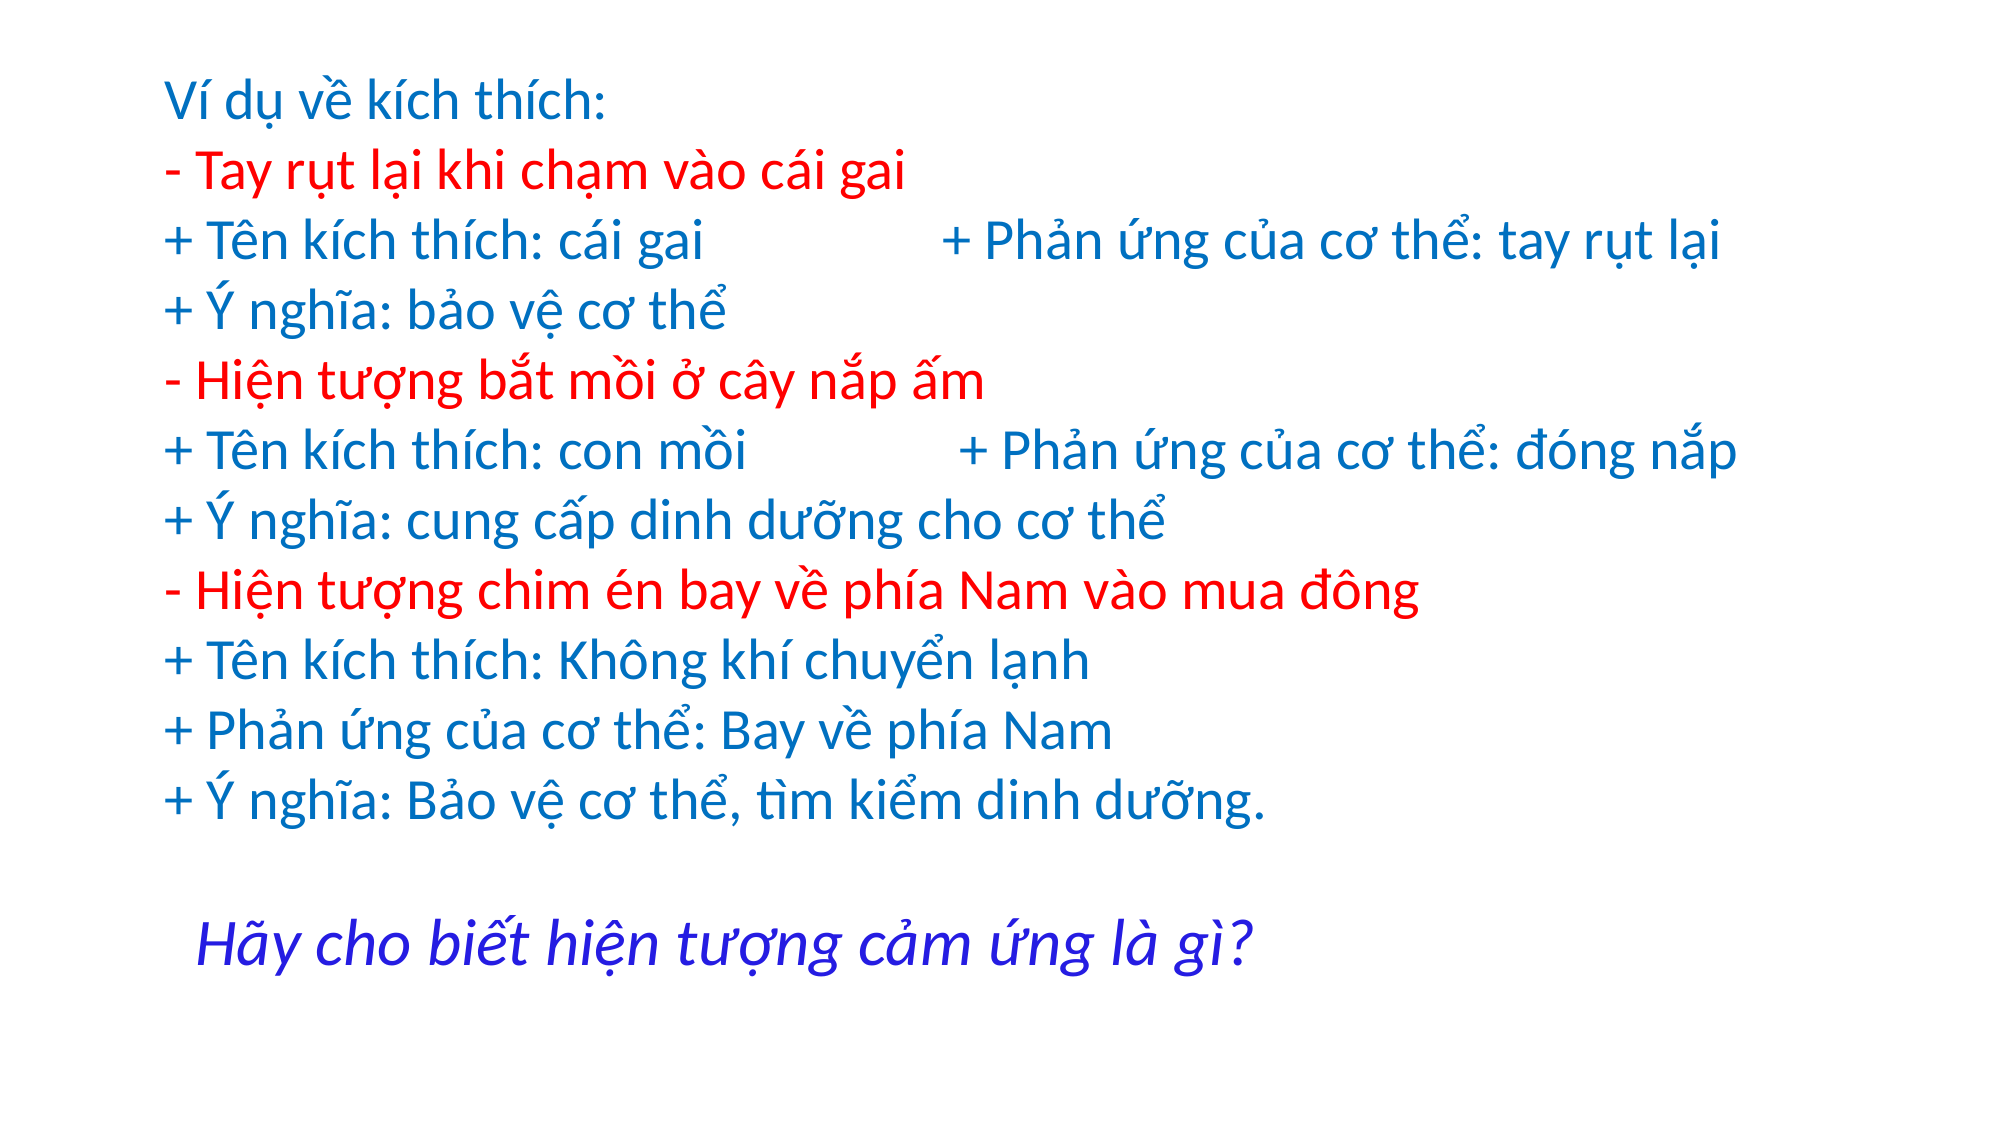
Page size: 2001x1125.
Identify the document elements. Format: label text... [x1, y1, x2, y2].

text_box Hãy cho biết hiện tượng cảm ứng là gì? [180, 891, 1737, 987]
text_box Ví dụ về kích thích: - Tay rụt lại khi chạm vào cái gai + Tên kích thích: cái gai + Phản ứng của cơ thể: tay rụt lại + Ý nghĩa: bảo vệ cơ thể - Hiện tượng bắt mồi ở cây nắp ấm + Tên kích thích: con mồi + Phản ứng của cơ thể: đóng nắp + Ý nghĩa: cung cấp dinh dưỡng cho cơ thể - Hiện tượng chim én bay về phía Nam vào mua đông + Tên kích thích: Không khí chuyển lạnh + Phản ứng của cơ thể: Bay về phía Nam + Ý nghĩa: Bảo vệ cơ thể, tìm kiểm dinh dưỡng. [150, 53, 1974, 839]
